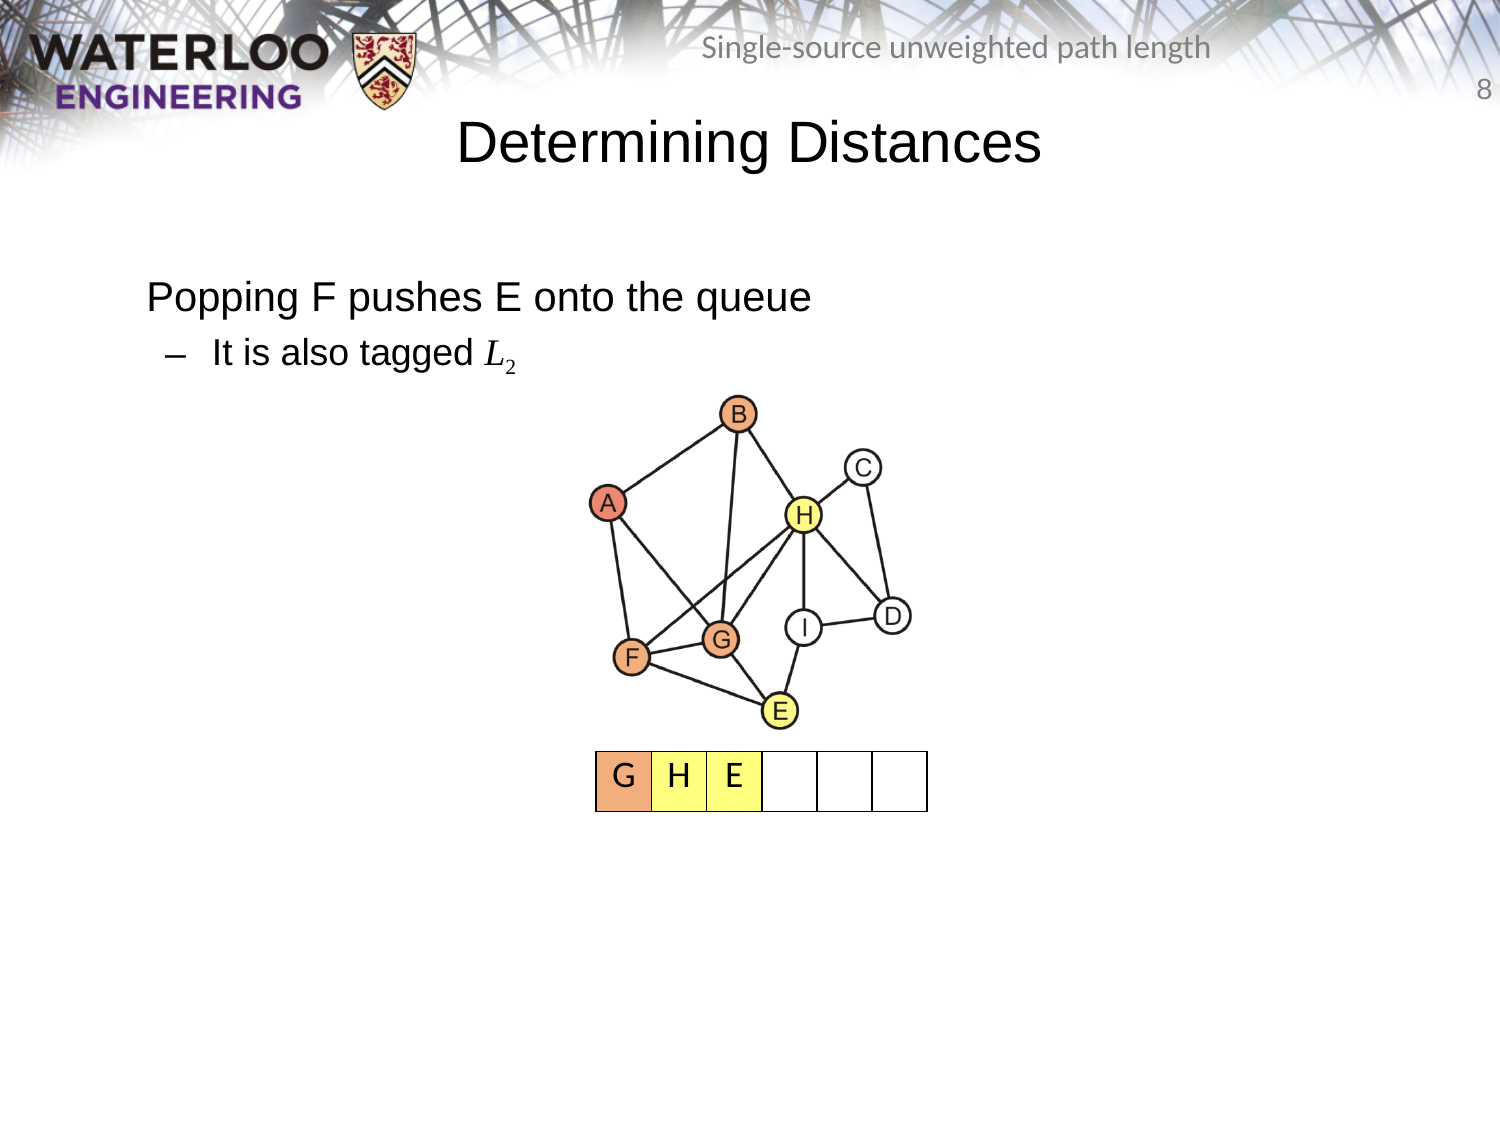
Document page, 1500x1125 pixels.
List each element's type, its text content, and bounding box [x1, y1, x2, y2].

picture [0, 0, 1500, 1125]
table_header [763, 752, 816, 811]
table_header G [597, 752, 651, 811]
table_header [818, 752, 871, 811]
table_header E [707, 752, 761, 811]
table_header [873, 752, 926, 811]
title Determining Distances [74, 44, 1426, 233]
list Popping F pushes E onto the queue It is also tagged L2 [74, 262, 1426, 1006]
table_header H [652, 752, 706, 811]
